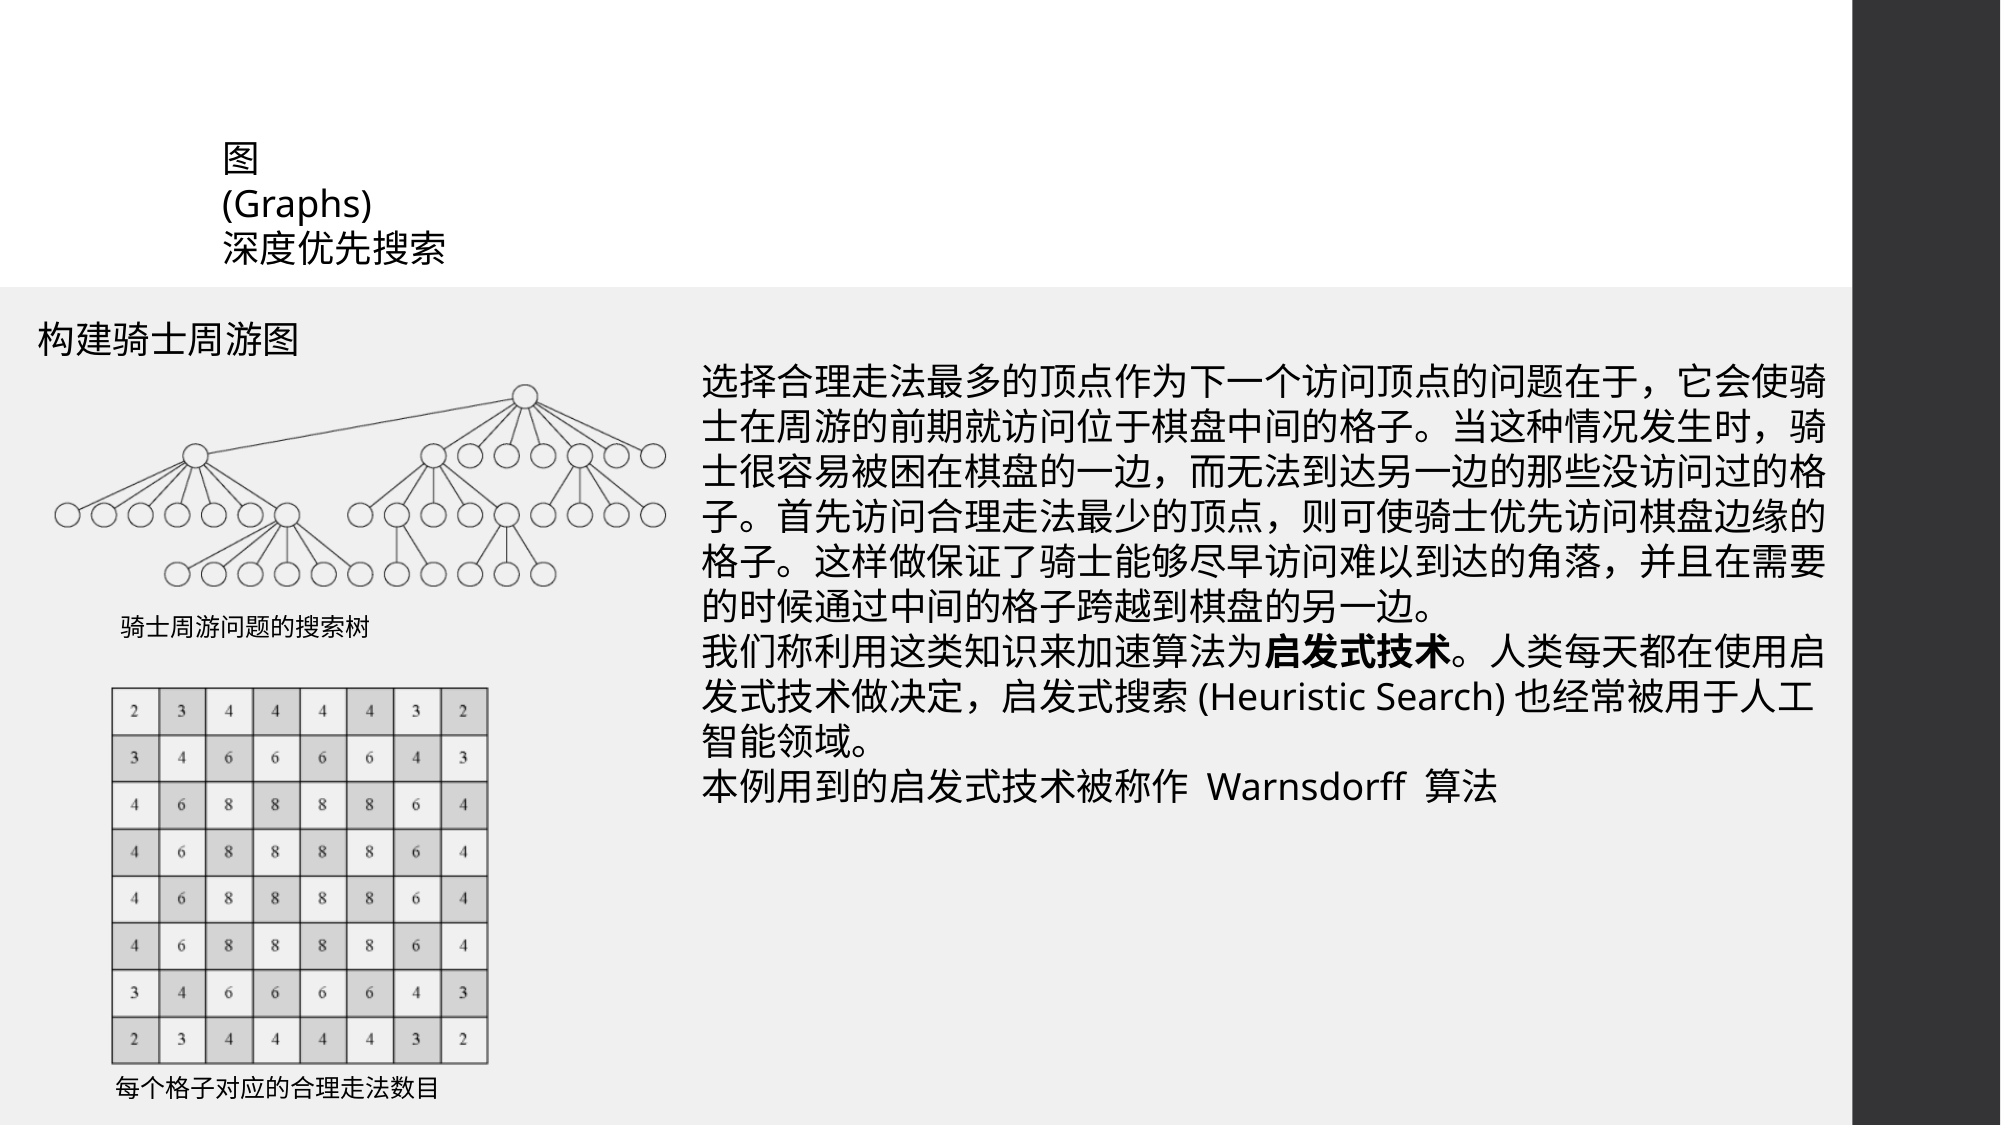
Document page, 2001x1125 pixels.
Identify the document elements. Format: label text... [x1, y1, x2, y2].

text_box 选择合理走法最多的顶点作为下一个访问顶点的问题在于，它会使骑士在周游的前期就访问位于棋盘中间的格子。当这种情况发生时，骑士很容易被困在棋盘的一边，而无法到达另一边的那些没访问过的格子。首先访问合理走法最少的顶点，则可使骑士优先访问棋盘边缘的格子。这样做保证了骑士能够尽早访问难以到达的角落，并且在需要的时候通过中间的格子跨越到棋盘的另一边。 我们称利用这类知识来加速算法为启发式技术。人类每天都在使用启发式技术做决定，启发式搜索(Heuristic Search)也经常被用于人工智能领域。 本例用到的启发式技术被称作 Warnsdorff 算法 [686, 350, 1850, 816]
title 图 (Graphs) 深度优先搜索 [206, 60, 1797, 278]
text_box 每个格子对应的合理走法数目 [101, 1065, 1104, 1110]
text_box 构建骑士周游图 [22, 308, 1025, 369]
picture [105, 681, 497, 1074]
text_box 骑士周游问题的搜索树 [105, 604, 686, 649]
text_box [0, 287, 1852, 1125]
picture [38, 373, 688, 596]
